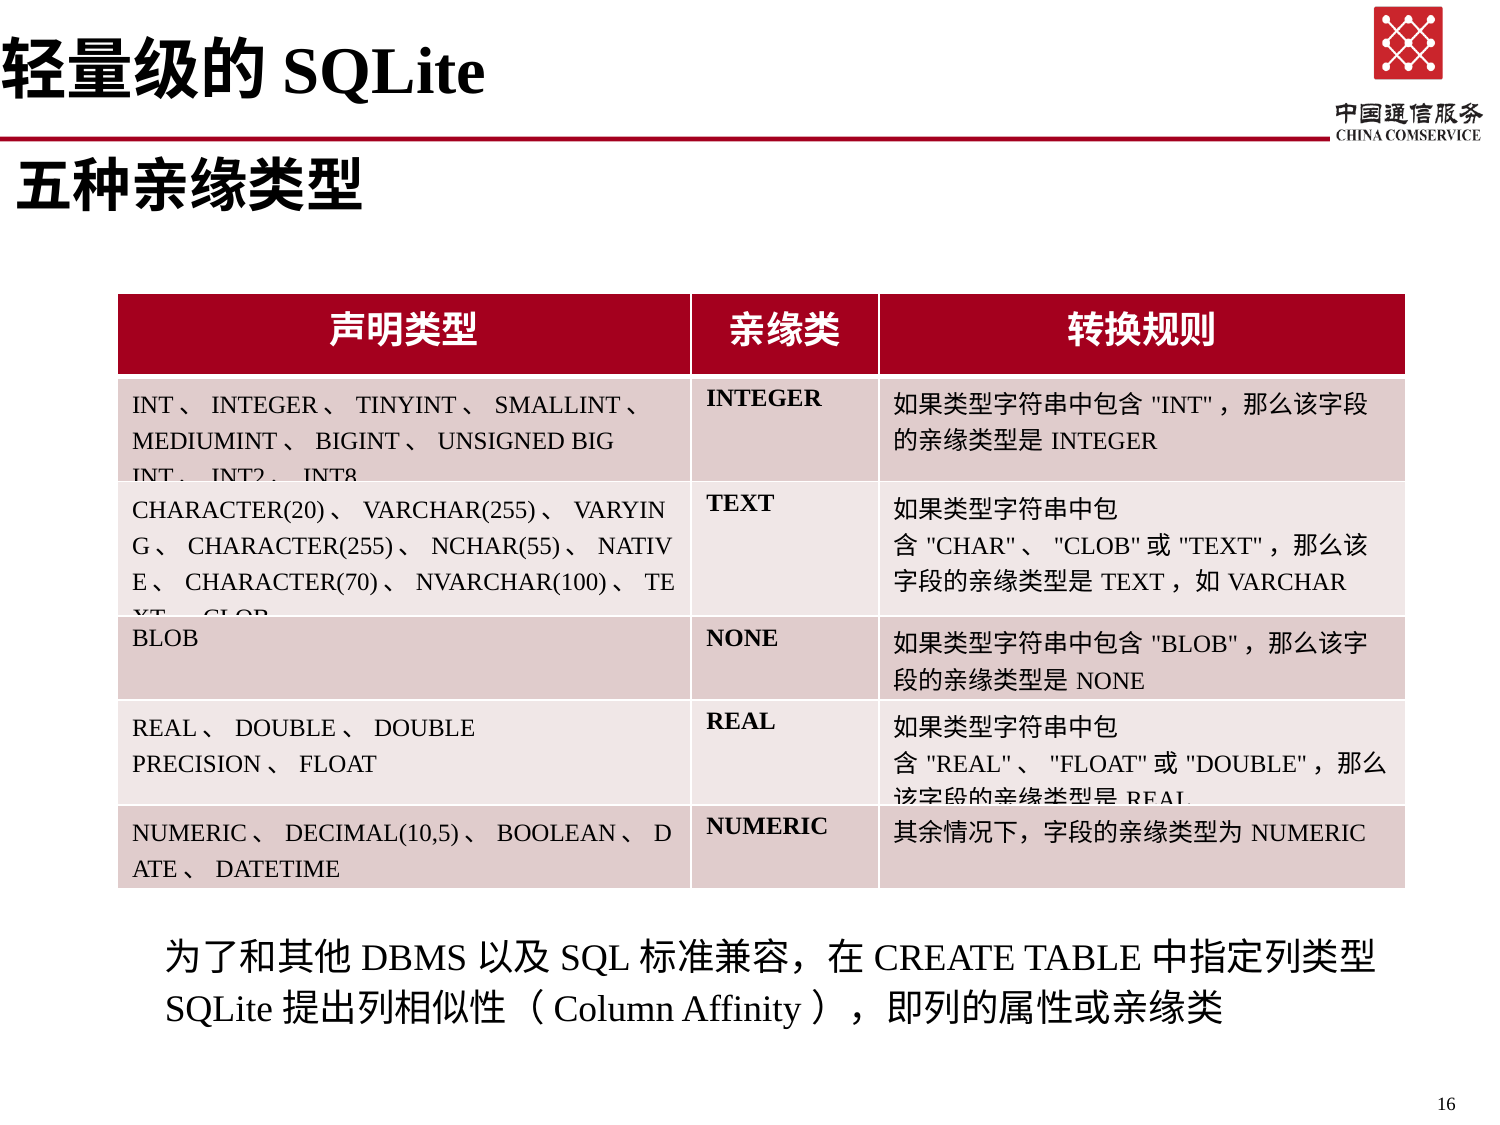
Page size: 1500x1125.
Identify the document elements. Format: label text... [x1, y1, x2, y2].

table_cell 如果类型字符串中包含"REAL"、"FLOAT"或"DOUBLE"，那么该字段的亲缘类型是REAL [880, 701, 1405, 804]
table_cell NUMERIC [692, 806, 878, 888]
table_header 亲缘类 [692, 294, 878, 374]
table_cell REAL、DOUBLE、DOUBLE PRECISION、FLOAT [118, 701, 690, 804]
table_cell 如果类型字符串中包含"CHAR"、"CLOB"或"TEXT"，那么该字段的亲缘类型是TEXT，如VARCHAR [880, 482, 1405, 615]
table_cell INT、INTEGER、TINYINT、SMALLINT、MEDIUMINT、BIGINT、UNSIGNED BIG INT、INT2、INT8 [118, 379, 690, 481]
table_cell 其余情况下，字段的亲缘类型为NUMERIC [880, 806, 1405, 888]
table_cell INTEGER [692, 379, 878, 481]
table_cell TEXT [692, 482, 878, 615]
table_cell 如果类型字符串中包含"BLOB"，那么该字段的亲缘类型是NONE [880, 617, 1405, 699]
table_cell NONE [692, 617, 878, 699]
table_cell REAL [692, 701, 878, 804]
table_header 转换规则 [880, 294, 1405, 374]
text_box 为了和其他DBMS以及SQL标准兼容，在CREATE TABLE中指定列类型 SQLite提出列相似性（Column Affinity），即列的属性或亲缘类 [0, 925, 1500, 1037]
table_cell CHARACTER(20)、VARCHAR(255)、VARYING、CHARACTER(255)、NCHAR(55)、NATIVE、CHARACTER(70)、NVARCHAR(100)、TEXT、CLOB [118, 482, 690, 615]
table_cell BLOB [118, 617, 690, 699]
text_box 轻量级的SQLite [0, 0, 1500, 140]
text_box 五种亲缘类型 [0, 140, 1500, 226]
table_header 声明类型 [118, 294, 690, 374]
table_cell 如果类型字符串中包含"INT"，那么该字段的亲缘类型是INTEGER [880, 379, 1405, 481]
table_cell NUMERIC、DECIMAL(10,5)、BOOLEAN、DATE、DATETIME [118, 806, 690, 888]
